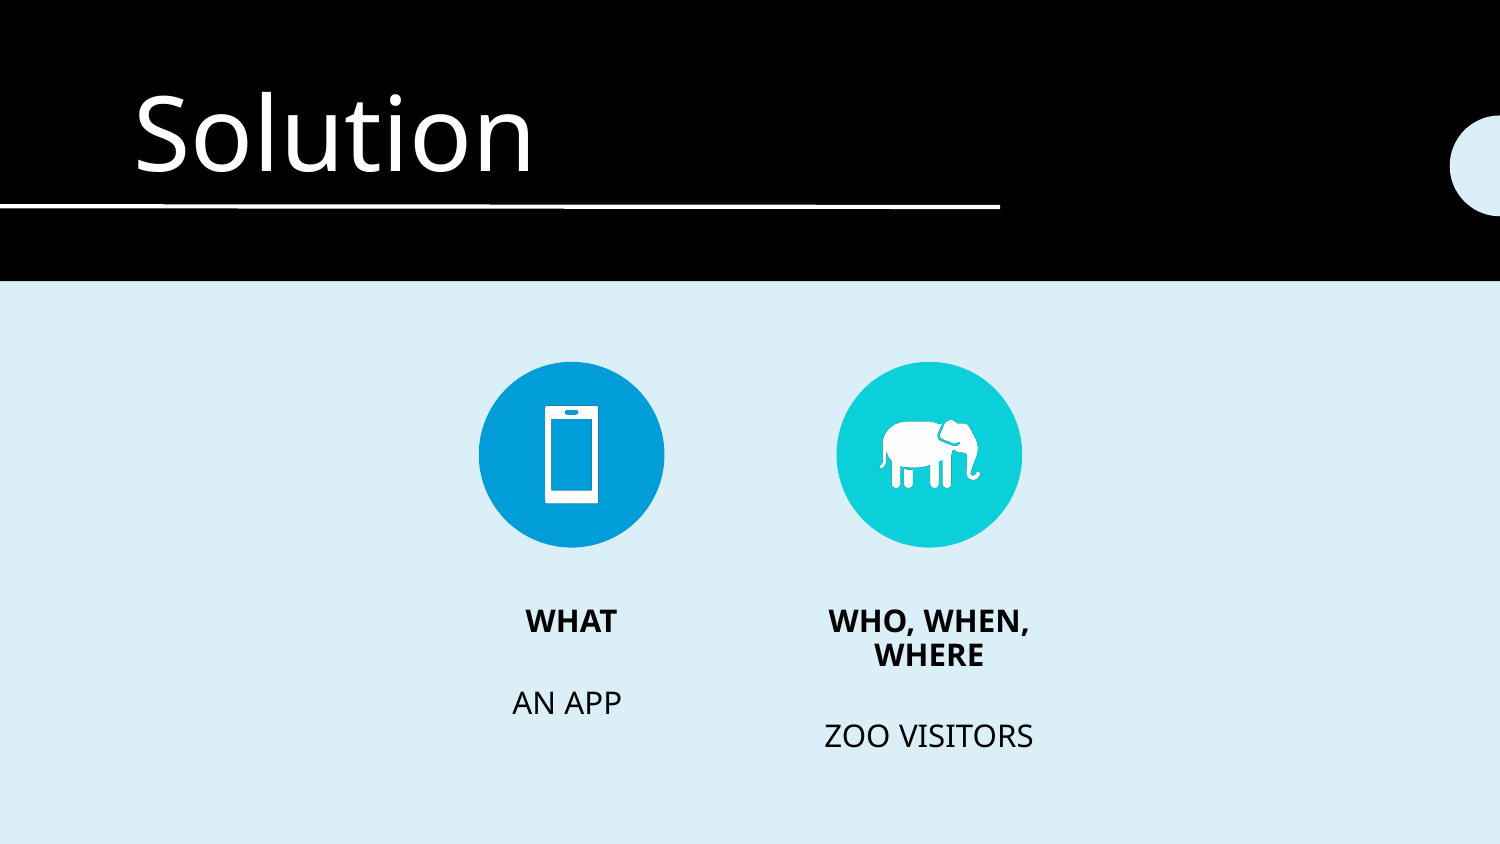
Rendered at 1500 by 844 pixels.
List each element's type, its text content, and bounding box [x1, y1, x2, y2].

text_box [1449, 115, 1500, 217]
text_box [0, 0, 1500, 282]
text_box [0, 282, 1500, 844]
title Solution [118, 53, 1001, 204]
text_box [118, 358, 1383, 727]
